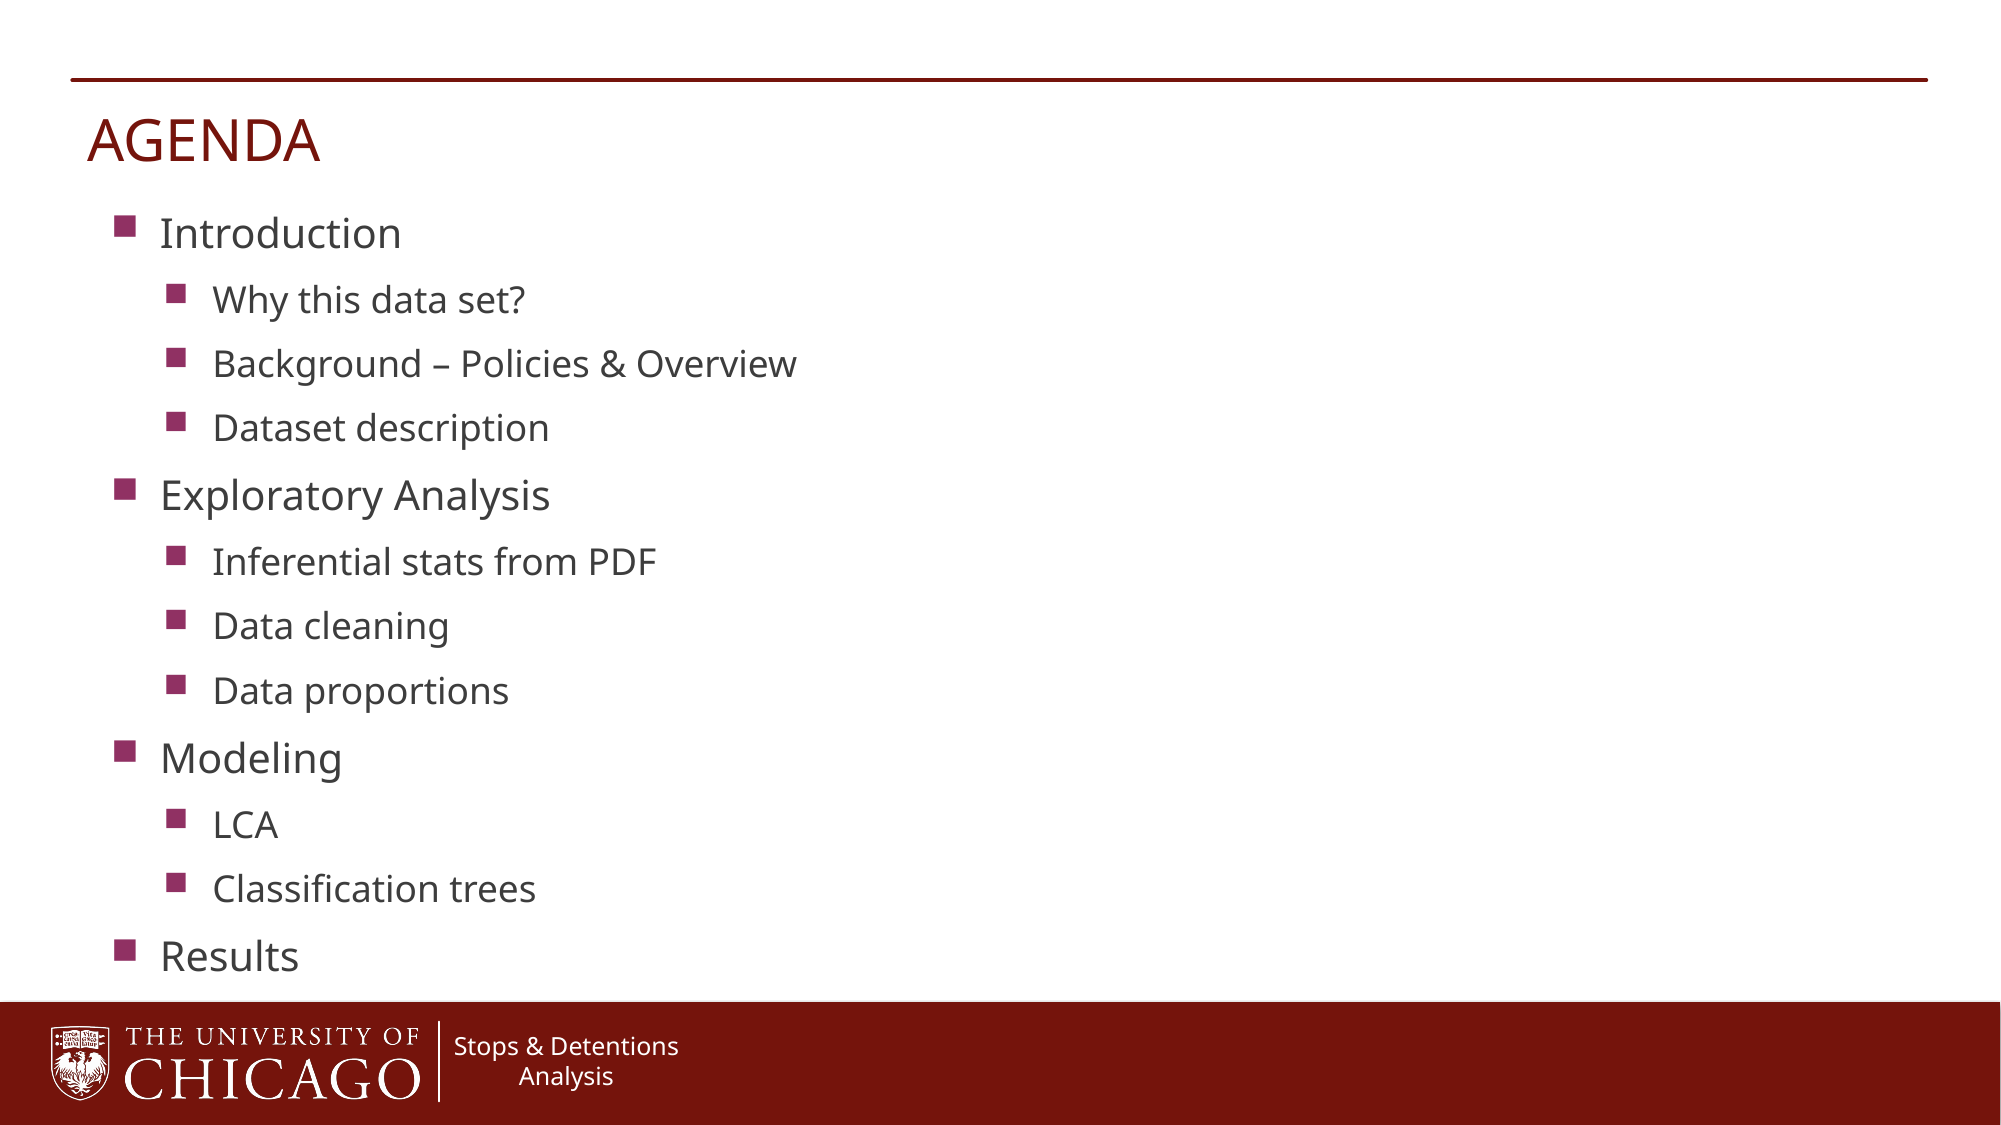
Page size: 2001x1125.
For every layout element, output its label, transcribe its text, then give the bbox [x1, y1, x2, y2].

title Agenda [72, 92, 1927, 181]
list Introduction Why this data set? Background – Policies & Overview Dataset description Exploratory Analysis Inferential stats from PDF Data cleaning Data proportions Modeling LCA Classification trees Results [95, 195, 1905, 992]
picture [51, 1026, 420, 1101]
